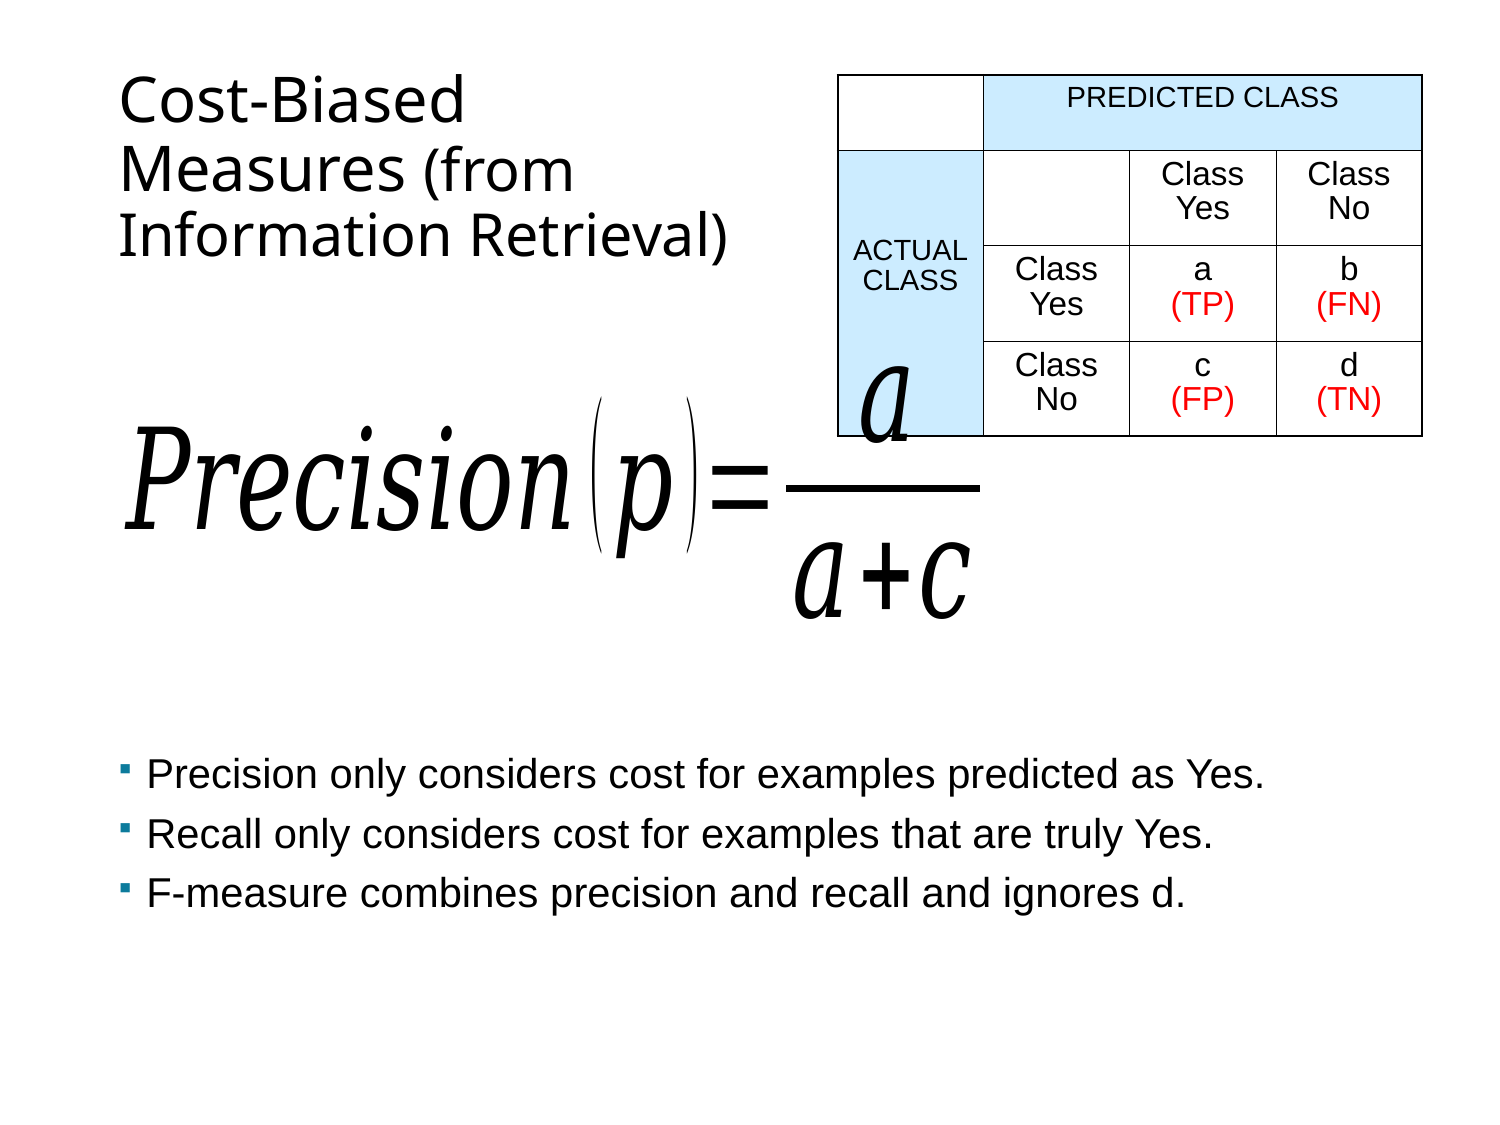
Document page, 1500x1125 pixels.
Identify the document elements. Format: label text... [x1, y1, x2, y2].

table_header [839, 76, 983, 150]
table_cell [984, 151, 1129, 245]
table_cell a (TP) [1130, 246, 1276, 341]
title Cost-Biased Measures (from Information Retrieval) [103, 59, 783, 278]
text_box [66, 650, 1500, 1000]
table_header PREDICTED CLASS [984, 76, 1421, 150]
table_cell b (FN) [1277, 246, 1421, 341]
table_cell Class Yes [1130, 151, 1276, 245]
table_cell ACTUAL CLASS [839, 151, 983, 435]
table_cell Class No [1277, 151, 1421, 245]
table_cell Class No [984, 342, 1129, 435]
table_cell d (TN) [1277, 342, 1421, 435]
table_cell c (FP) [1130, 342, 1276, 435]
table_cell Class Yes [984, 246, 1129, 341]
